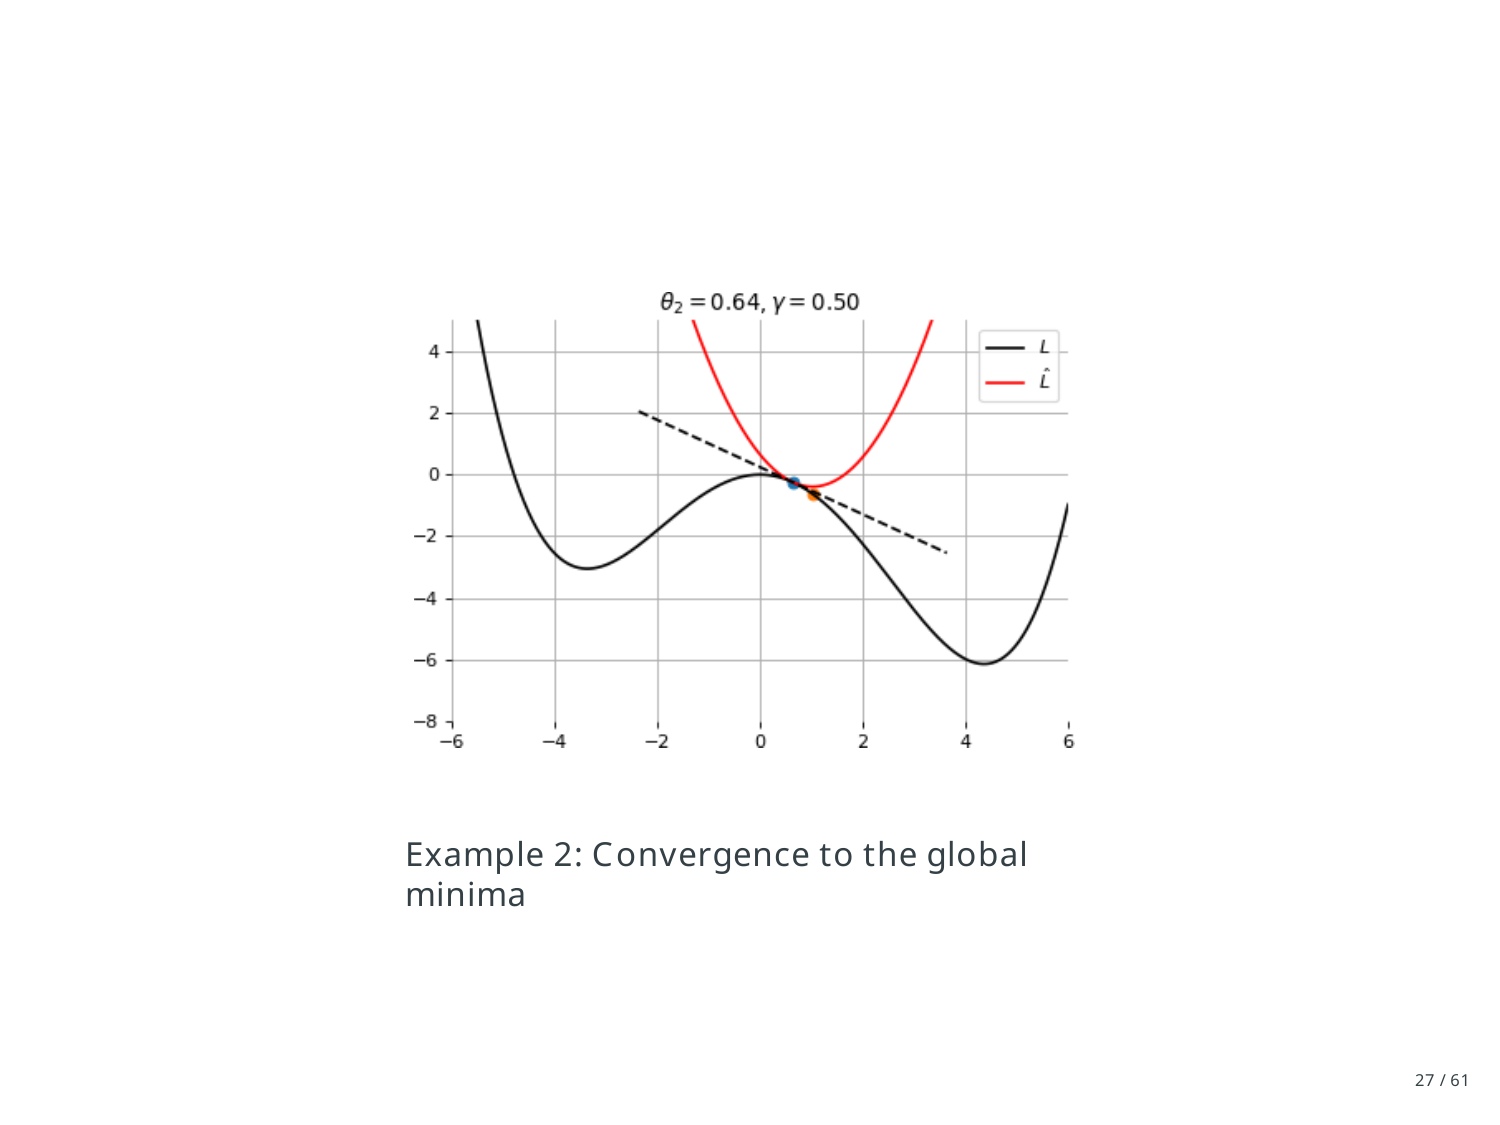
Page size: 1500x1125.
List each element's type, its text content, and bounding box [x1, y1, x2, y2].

text_box 27 / 61 [1412, 1068, 1471, 1091]
text_box Example 2: Convergence to the global minima [402, 830, 1097, 914]
picture [414, 292, 1075, 748]
